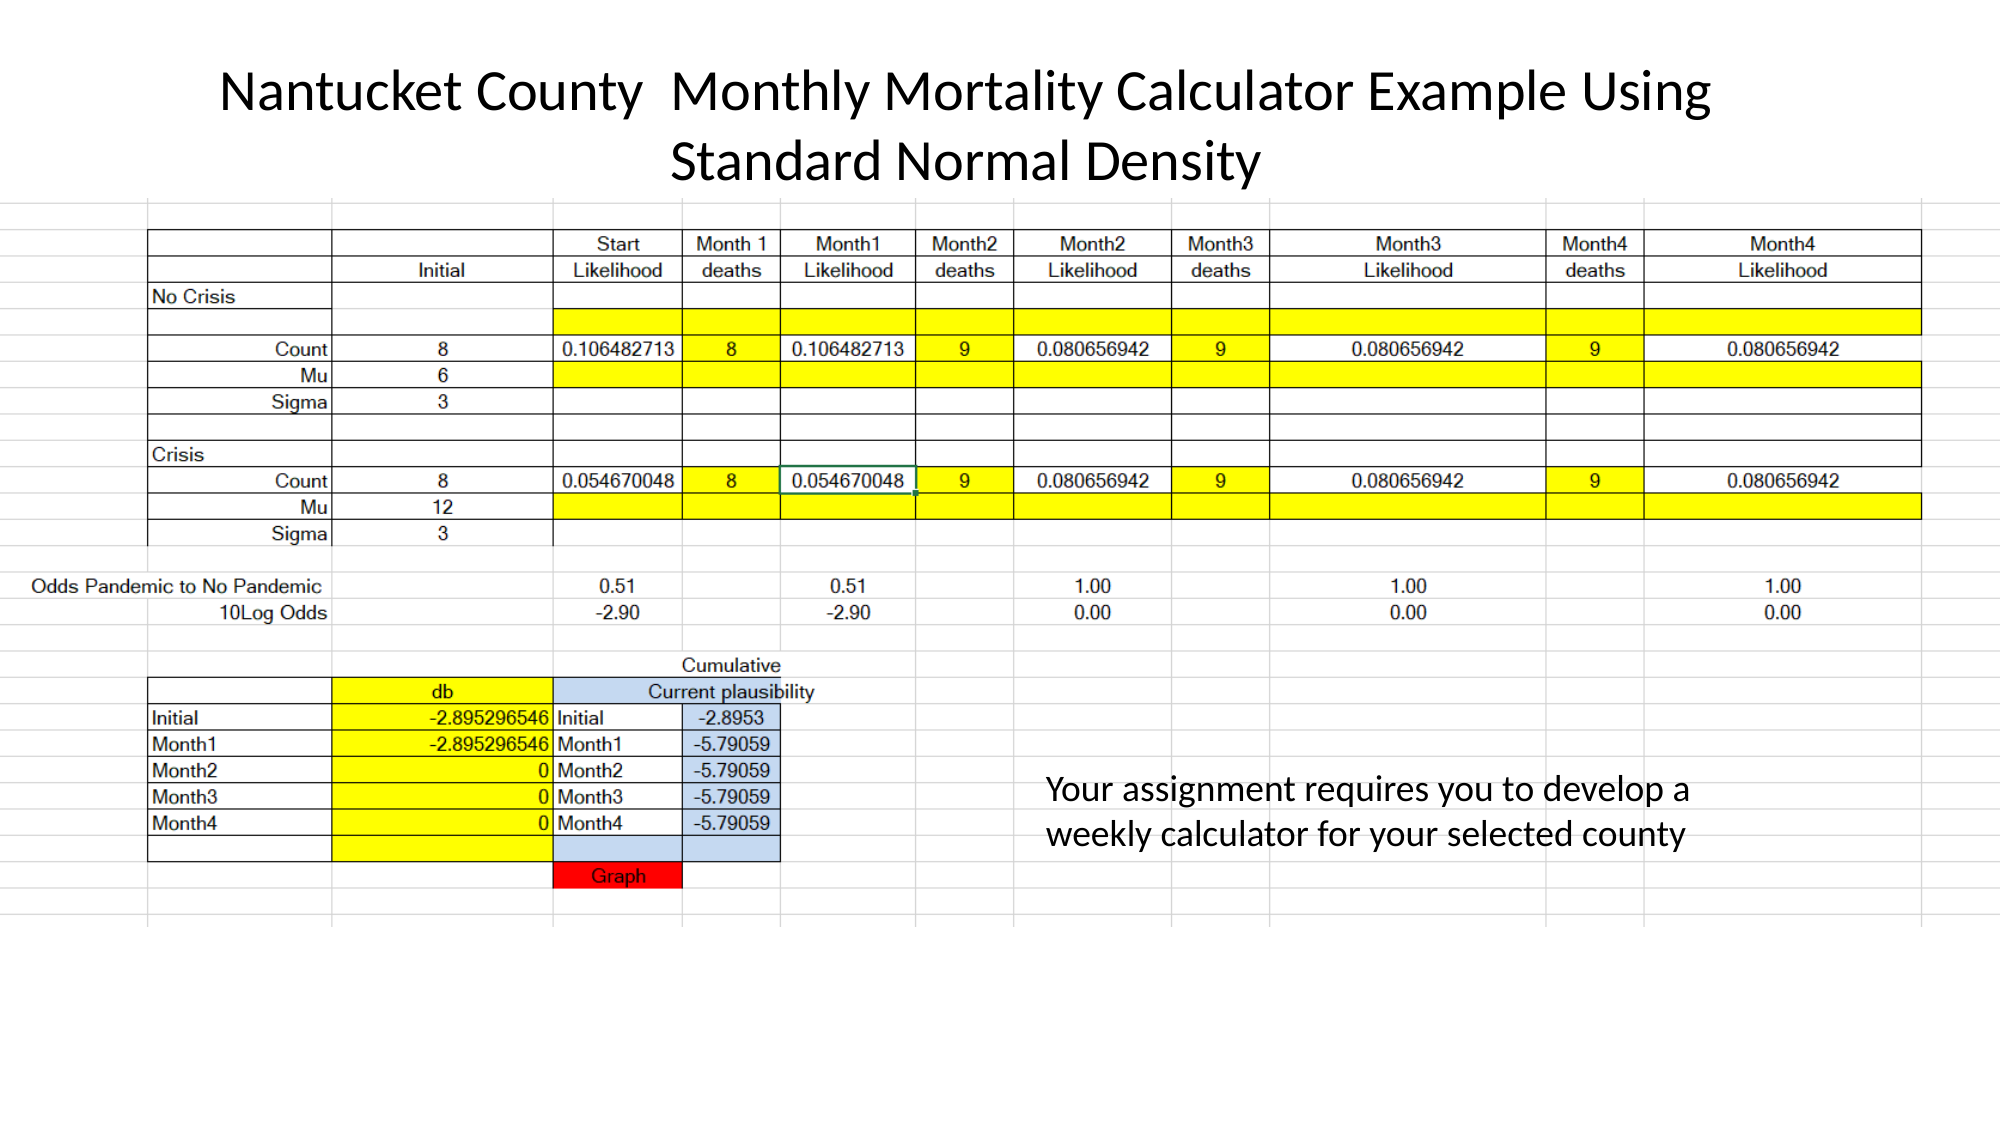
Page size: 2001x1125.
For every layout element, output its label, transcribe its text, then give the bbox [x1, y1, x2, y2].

text_box Nantucket County Monthly Mortality Calculator Example Using Standard Normal Density [191, 44, 1742, 198]
picture [0, 198, 2000, 927]
